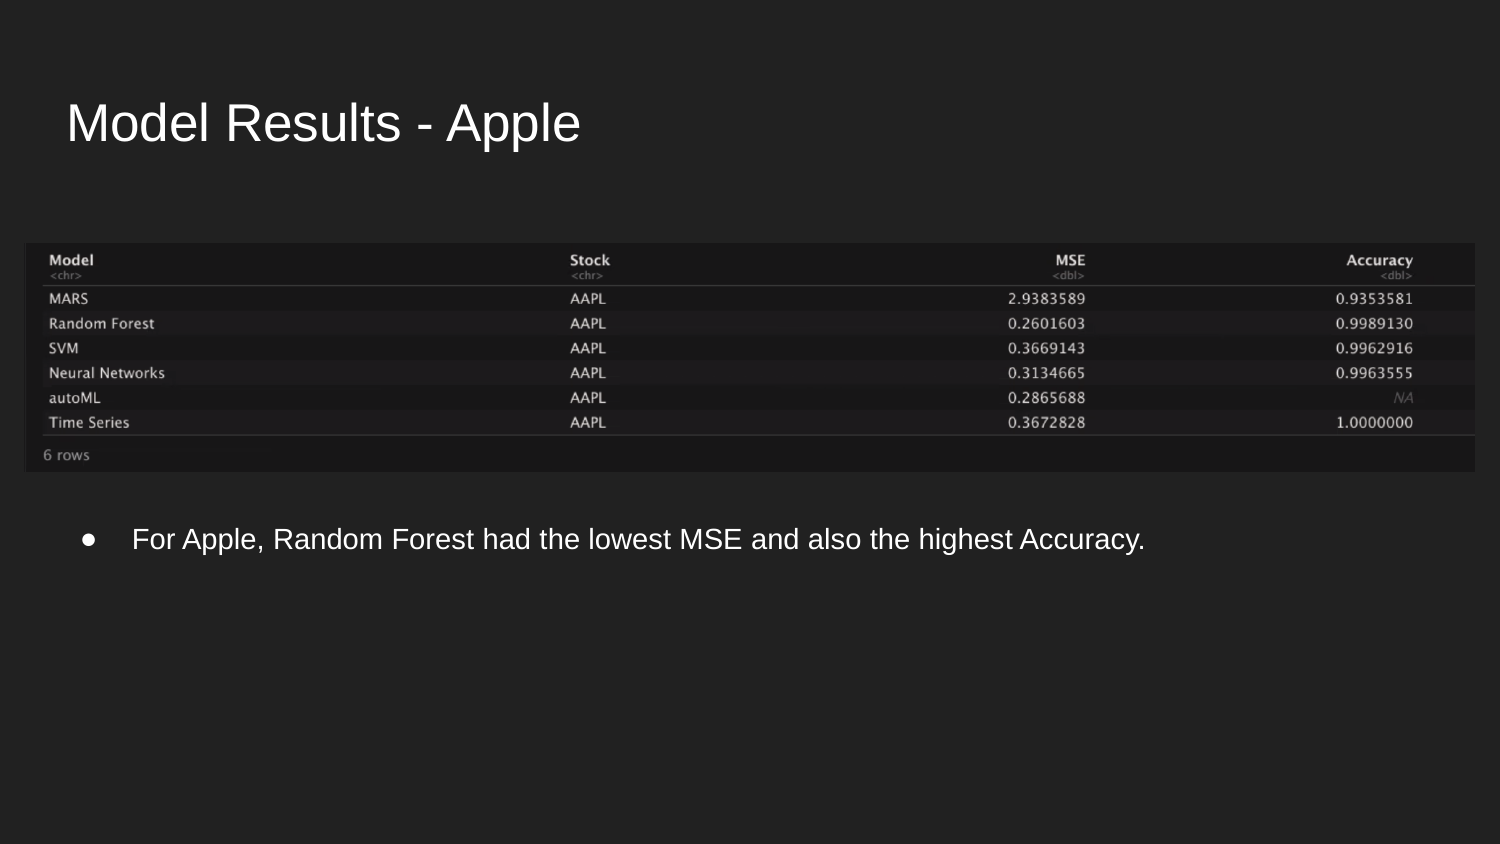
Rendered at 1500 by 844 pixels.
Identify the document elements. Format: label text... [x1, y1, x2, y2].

text_box For Apple, Random Forest had the lowest MSE and also the highest Accuracy. [41, 505, 1440, 571]
picture [24, 243, 1476, 473]
title Model Results - Apple [51, 72, 1449, 167]
